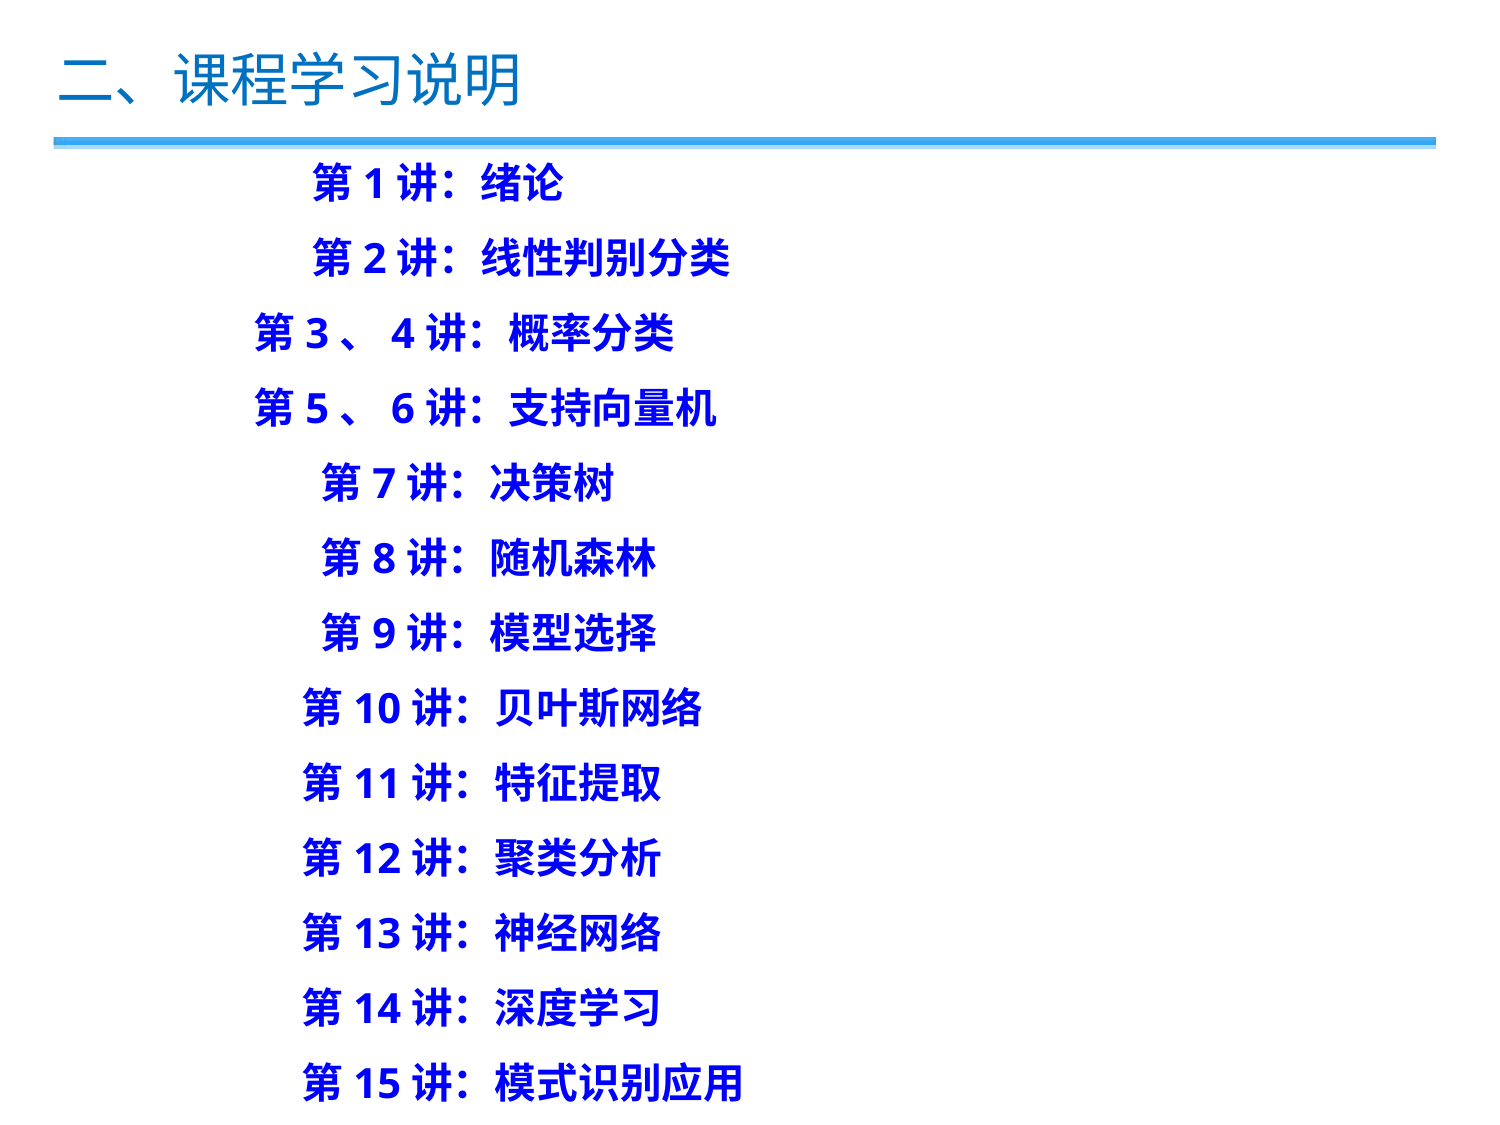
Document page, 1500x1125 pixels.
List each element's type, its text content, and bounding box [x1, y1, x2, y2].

list 二、课程学习说明 [41, 31, 1459, 126]
list 第1讲：绪论 第2讲：线性判别分类 第3、4讲：概率分类 第5、6讲：支持向量机 第7讲：决策树 第8讲：随机森林 第9讲：模型选择 第10讲：贝叶斯网络 第11讲：特征提取 第12讲：聚类分析 第13讲：神经网络 第14讲：深度学习 第15讲：模式识别应用 [135, 149, 1235, 1106]
picture [53, 137, 1436, 149]
